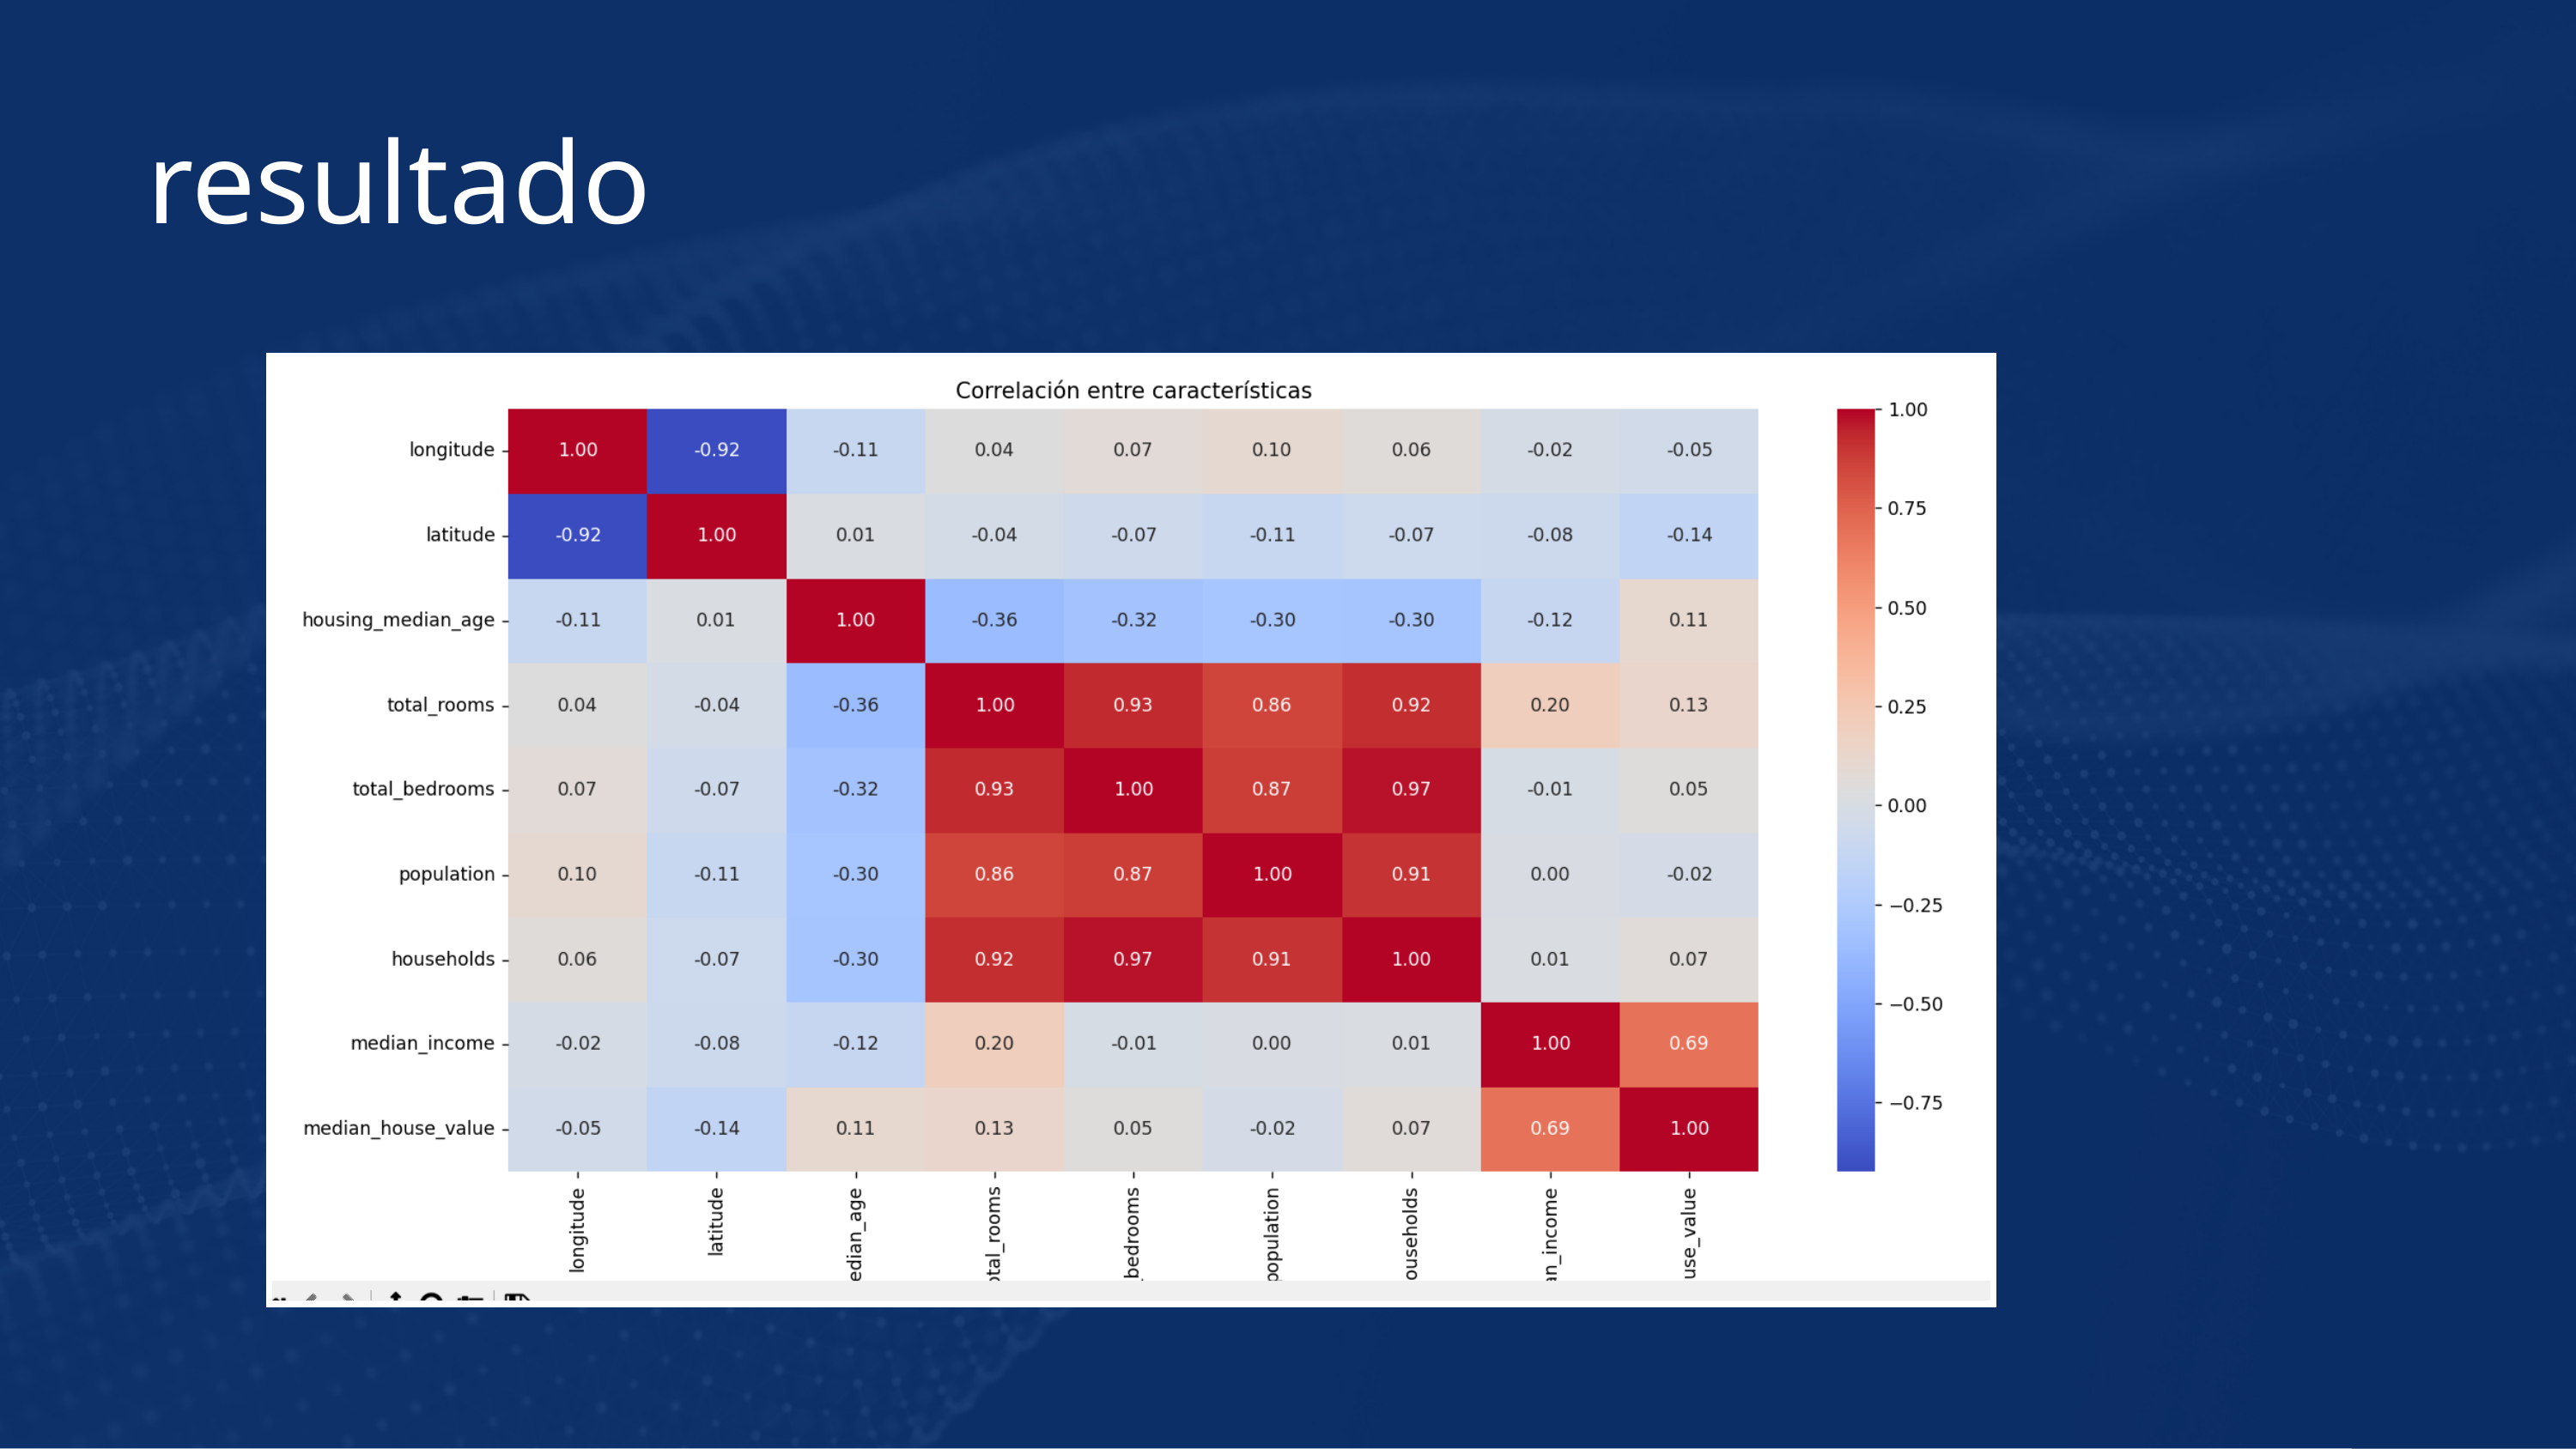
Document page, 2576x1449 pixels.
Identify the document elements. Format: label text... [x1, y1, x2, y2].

text_box resultado [147, 88, 1526, 246]
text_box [269, 355, 1994, 1304]
text_box [0, 0, 2576, 1449]
